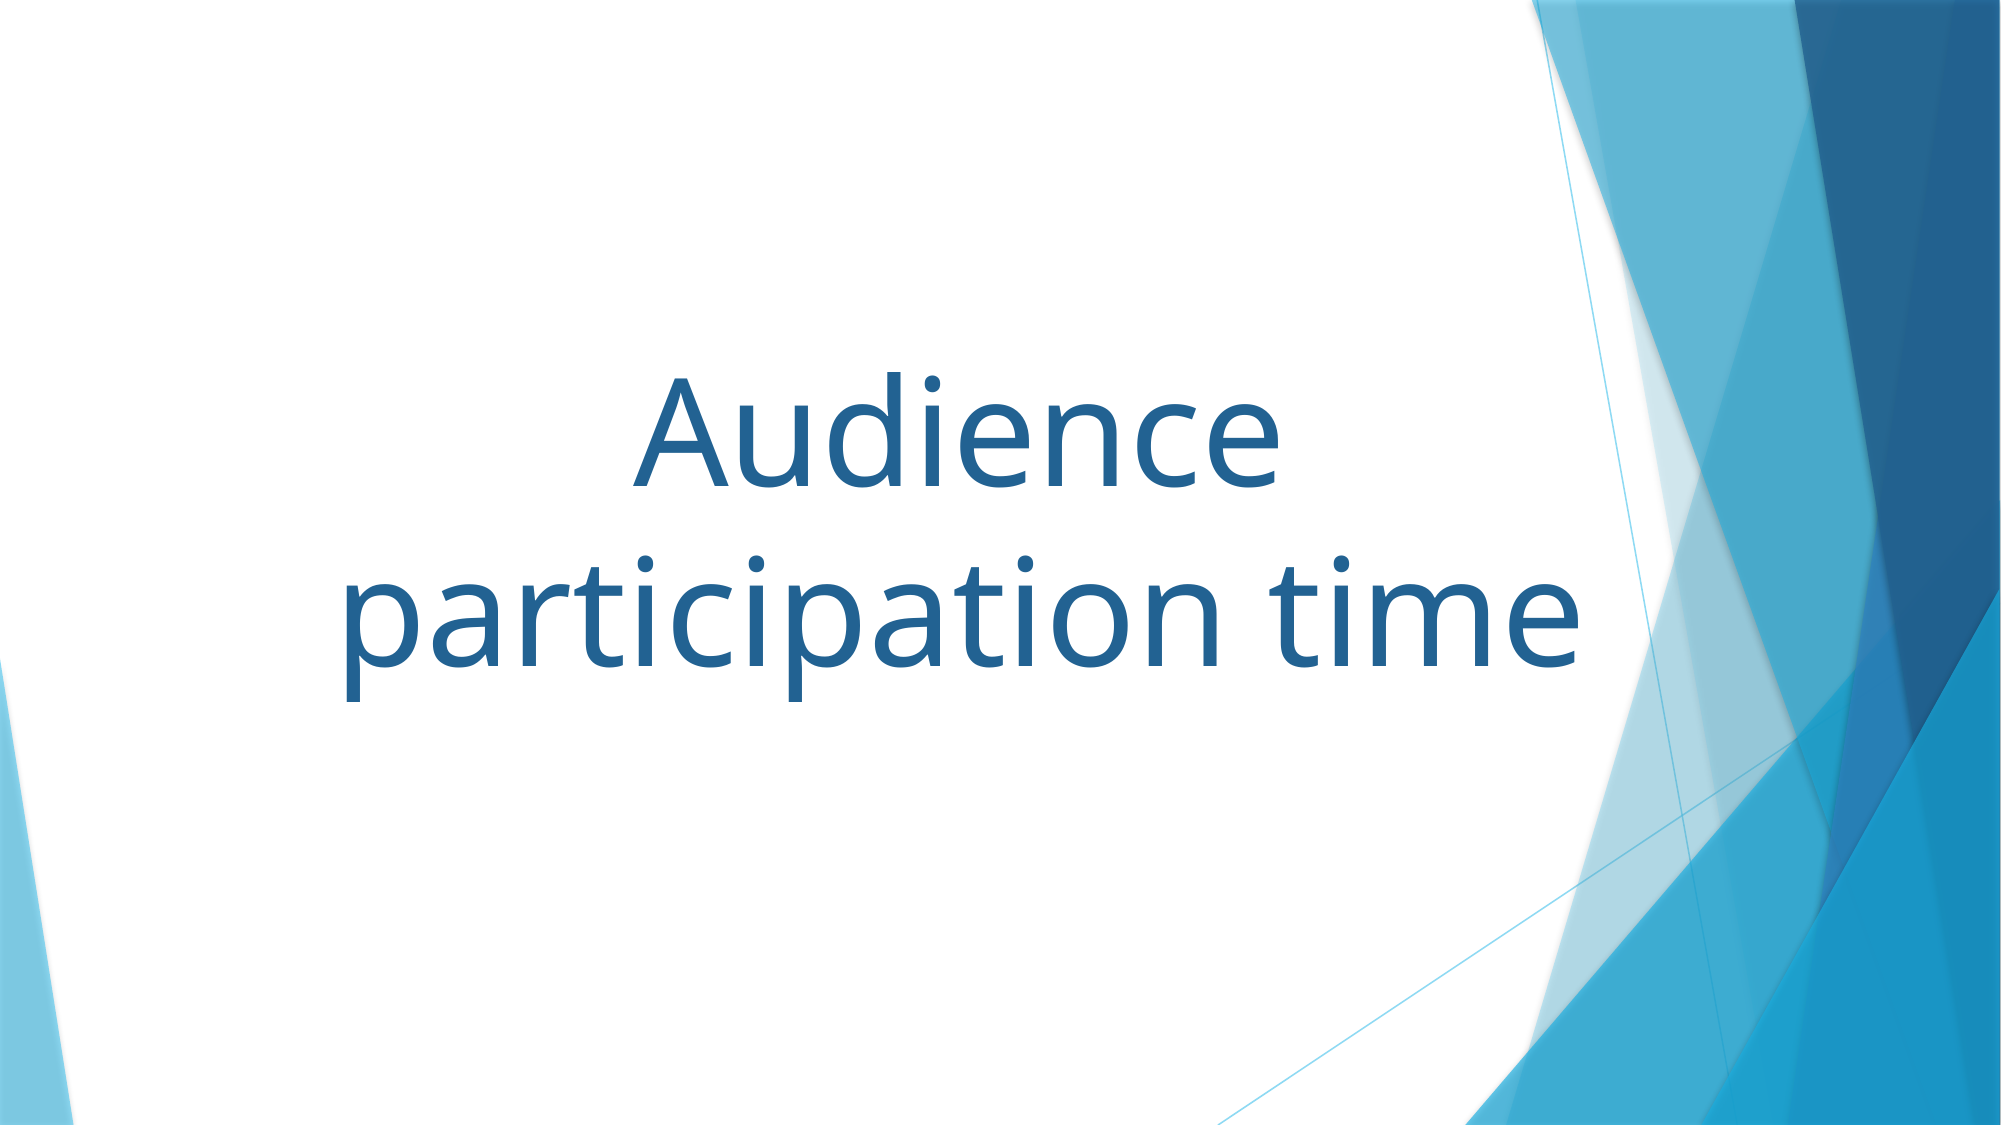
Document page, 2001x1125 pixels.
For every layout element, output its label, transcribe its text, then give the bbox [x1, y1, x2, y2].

text_box Audience participation time [254, 328, 1666, 704]
